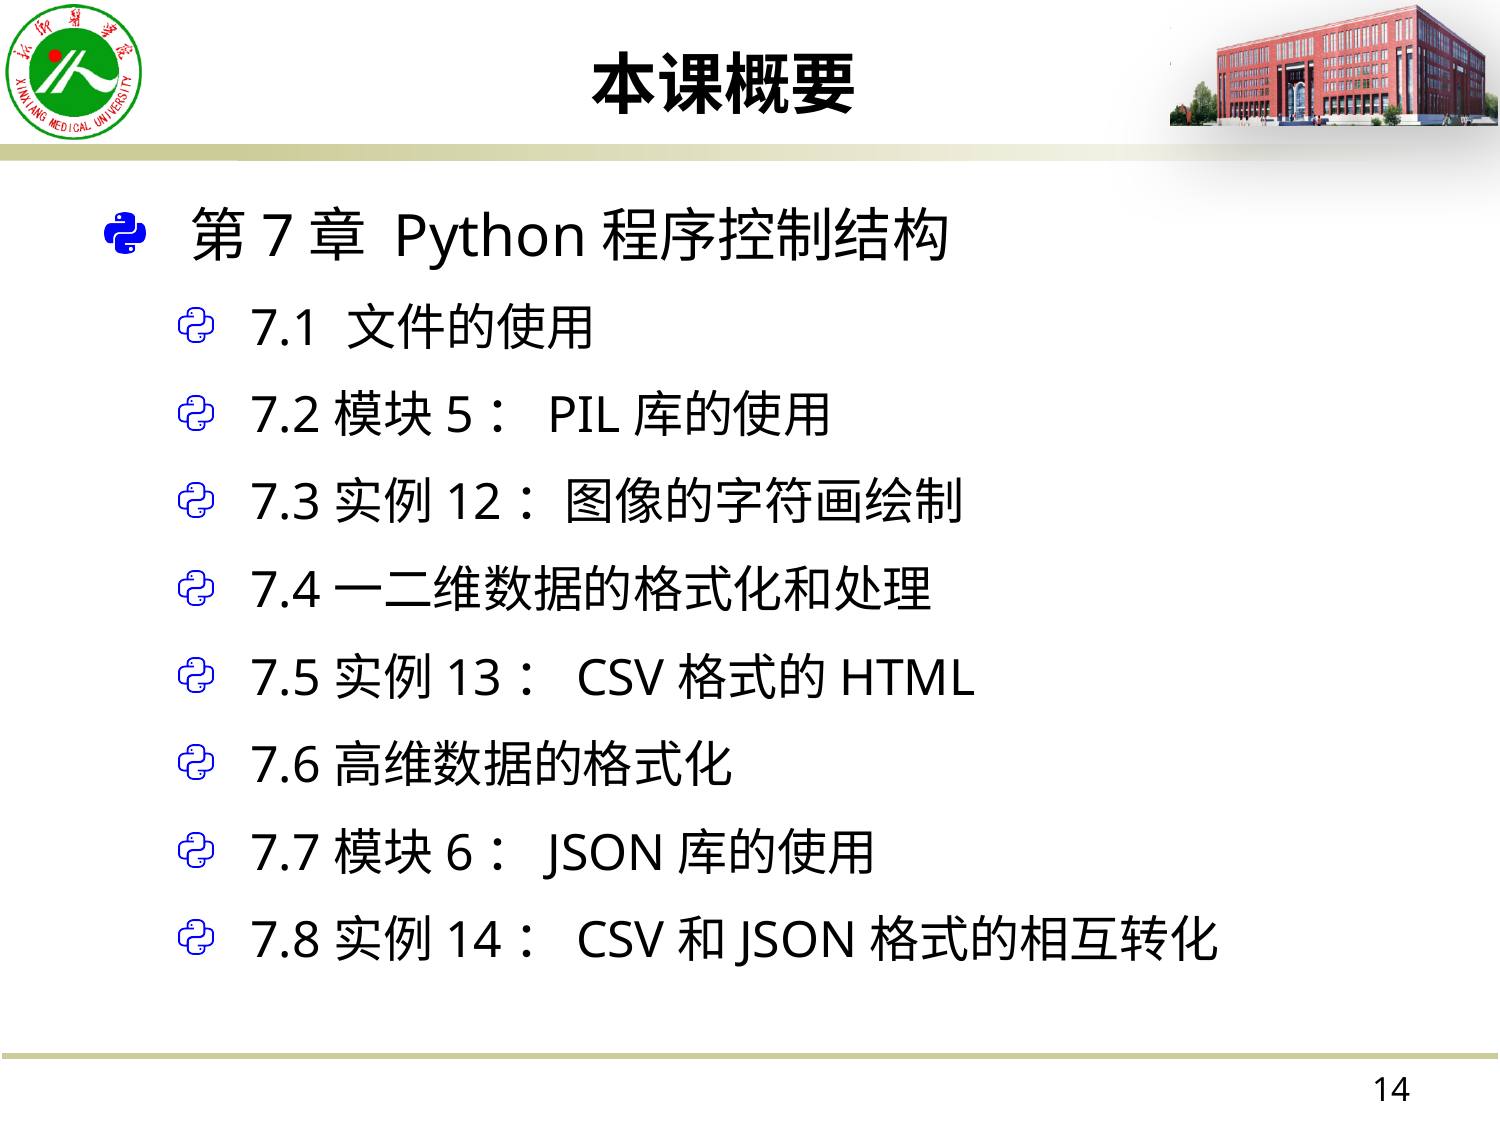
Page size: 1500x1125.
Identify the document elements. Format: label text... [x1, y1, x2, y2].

picture [178, 832, 214, 868]
slide_number 14 [1271, 1060, 1426, 1121]
picture [178, 570, 214, 606]
picture [1170, 4, 1498, 126]
picture [178, 919, 214, 955]
picture [178, 307, 214, 343]
picture [178, 744, 214, 780]
picture [104, 212, 146, 254]
picture [178, 482, 214, 518]
text_box 第7章 Python程序控制结构 7.1 文件的使用 7.2模块5：PIL库的使用 7.3实例12：图像的字符画绘制 7.4一二维数据的格式化和处理 7.5实例13：CSV格式的HTML 7.6高维数据的格式化 7.7模块6：JSON库的使用 7.8实例14：CSV和JSON格式的相互转化 [89, 197, 1461, 990]
picture [2, 1053, 1498, 1059]
picture [178, 657, 214, 693]
picture [5, 4, 142, 140]
picture [178, 395, 214, 431]
title 本课概要 [277, 30, 1171, 130]
